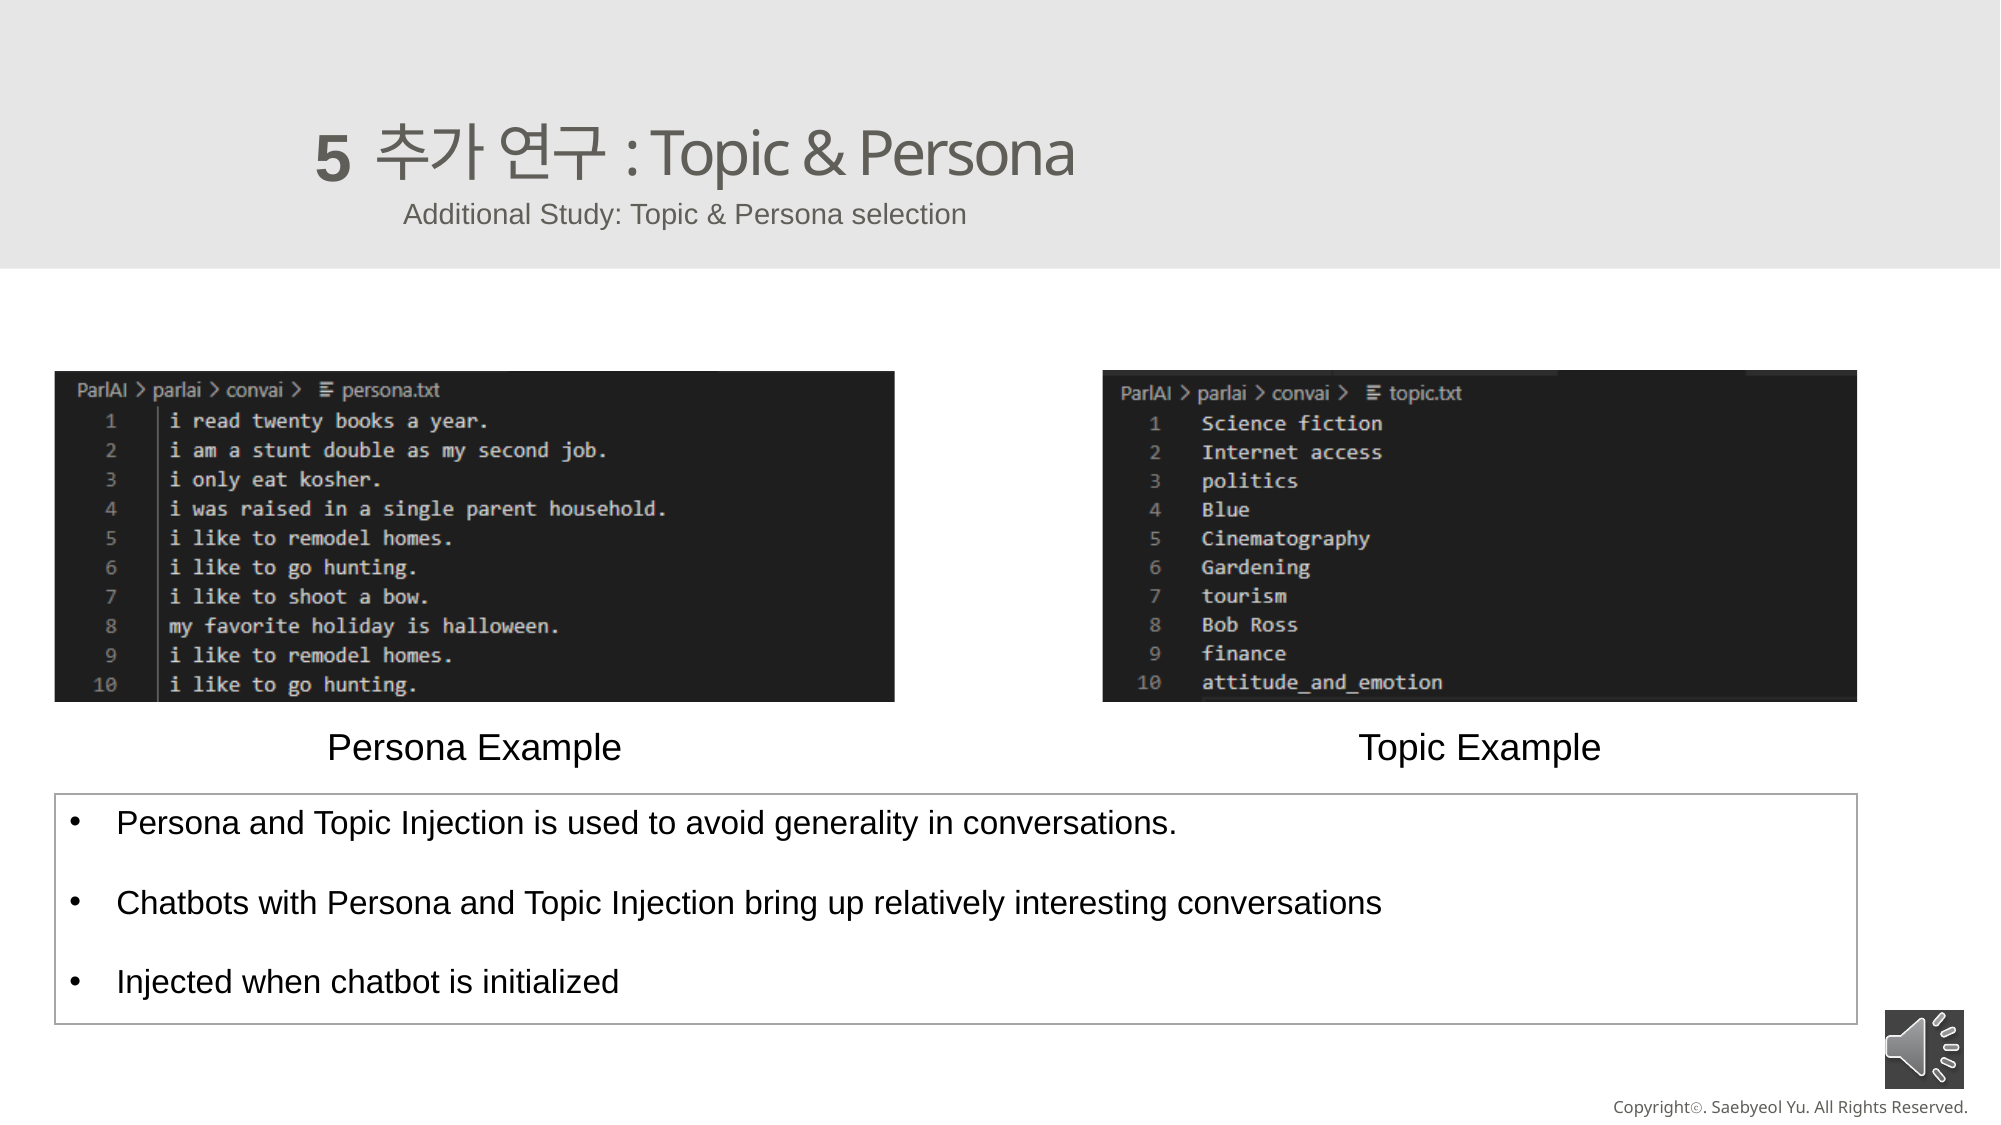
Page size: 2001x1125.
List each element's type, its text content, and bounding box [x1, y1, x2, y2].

picture [1102, 370, 1858, 702]
text_box Persona Example [216, 702, 733, 776]
text_box Topic Example [1221, 702, 1738, 776]
picture [54, 370, 895, 702]
text_box 5 [299, 106, 367, 202]
text_box 추가 연구: Topic & Persona [359, 105, 1094, 196]
picture [1884, 1009, 1965, 1090]
text_box Persona and Topic Injection is used to avoid generality in conversations. Chatbots with Persona and Topic Injection bring up relatively interesting conversations Injected when chatbot is initialized [54, 793, 1858, 1025]
text_box Additional Study: Topic & Persona selection [388, 188, 984, 239]
text_box [0, 0, 2000, 270]
